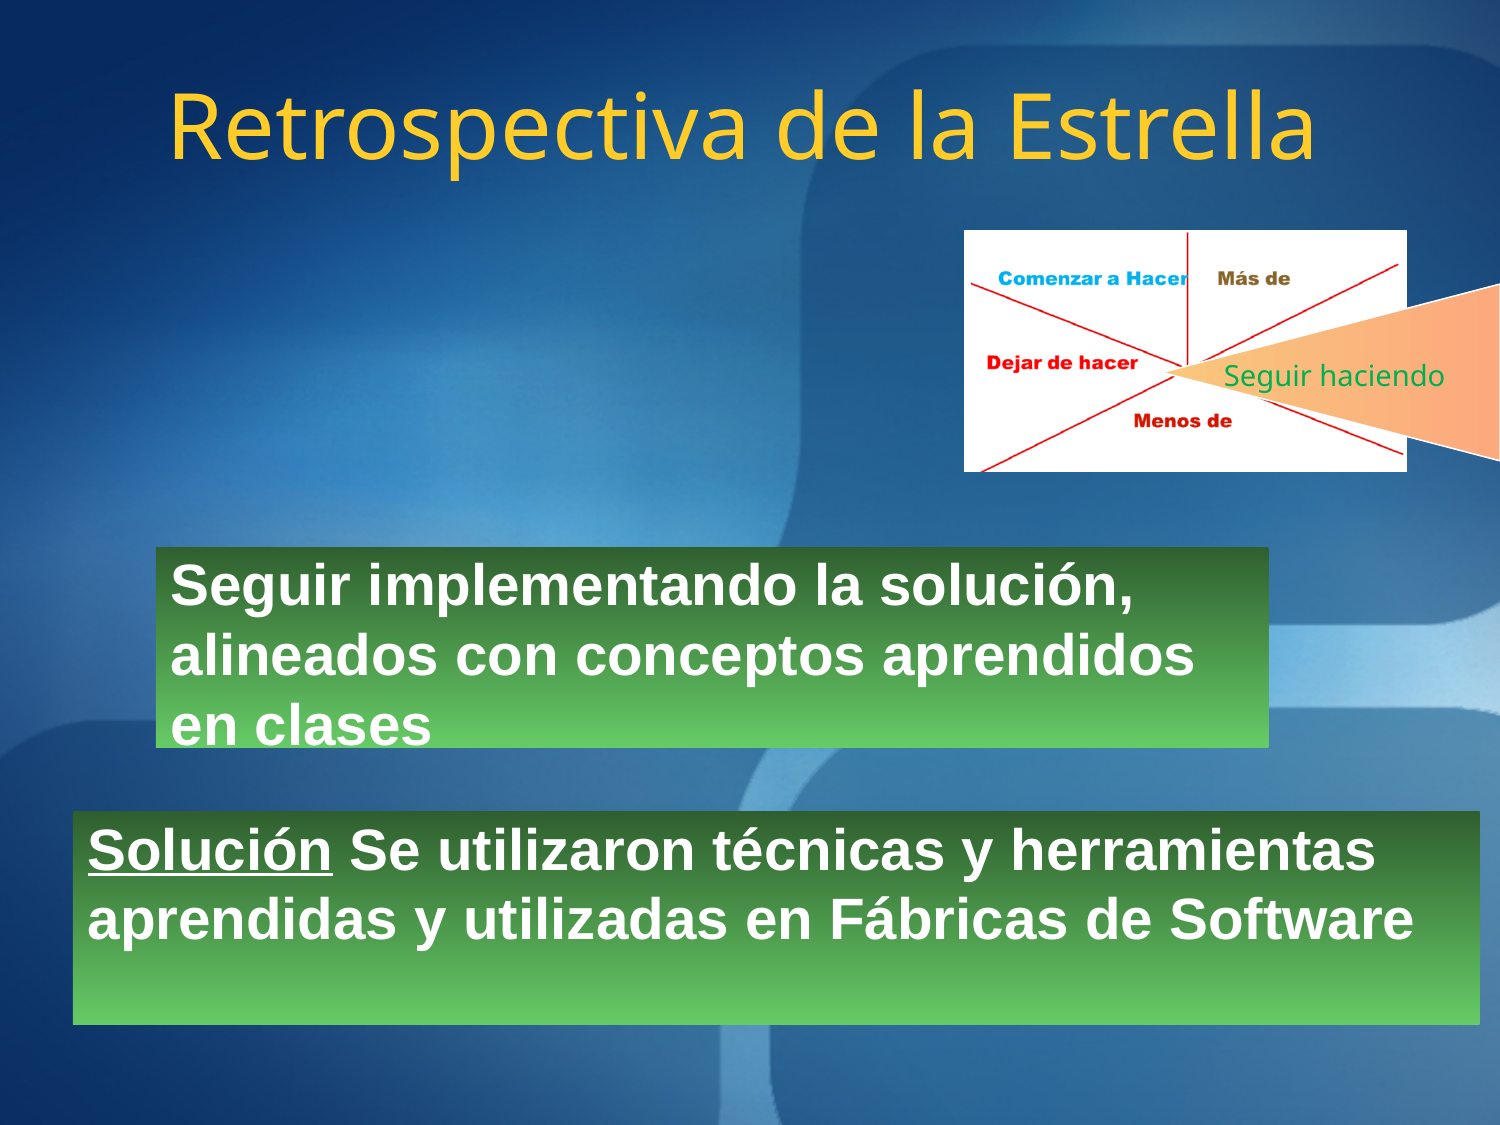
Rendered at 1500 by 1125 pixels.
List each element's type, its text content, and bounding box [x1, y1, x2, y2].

text_box Seguir haciendo [1411, 350, 1460, 400]
picture [0, 0, 1500, 1125]
text_box Solución Se utilizaron técnicas y herramientas aprendidas y utilizadas en Fábricas de Software [72, 811, 1480, 1025]
title Retrospectiva de la Estrella [24, 97, 1463, 177]
text_box Seguir implementando la solución, alineados con conceptos aprendidos en clases [155, 547, 1269, 748]
text_box [1411, 284, 1500, 461]
